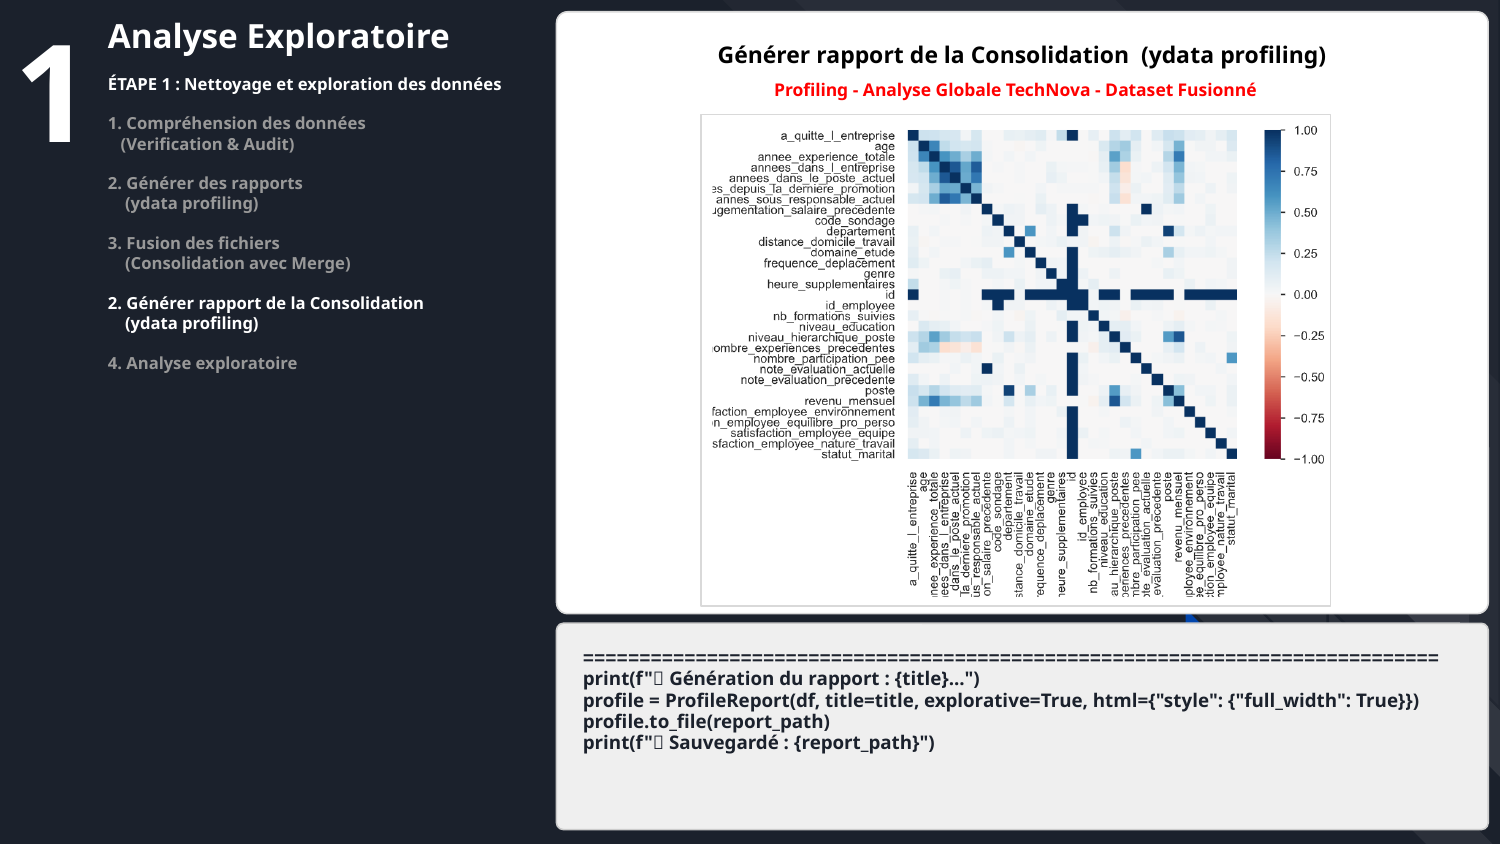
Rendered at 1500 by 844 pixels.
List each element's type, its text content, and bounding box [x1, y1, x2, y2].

title ÉTAPE 1 : Nettoyage et exploration des données 1. Compréhension des données (Verification & Audit) 2. Générer des rapports (ydata profiling) 3. Fusion des fichiers (Consolidation avec Merge) 2. Générer rapport de la Consolidation (ydata profiling) 4. Analyse exploratoire [92, 58, 562, 786]
text_box [556, 623, 1489, 830]
text_box Générer rapport de la Consolidation (ydata profiling) [663, 26, 1382, 82]
text_box Profiling - Analyse Globale TechNova - Dataset Fusionné [701, 82, 1330, 111]
picture [701, 114, 1330, 606]
text_box [556, 11, 1489, 614]
text_box ============================================================================ print(f"🚀 Génération du rapport : {title}...") profile = ProfileReport(df, title=title, explorative=True, html={"style": {"full_width": True}}) profile.to_file(report_path) print(f"✨ Sauvegardé : {report_path}") [567, 632, 1477, 821]
text_box 1 [0, 0, 62, 163]
title Analyse Exploratoire [92, 0, 526, 58]
